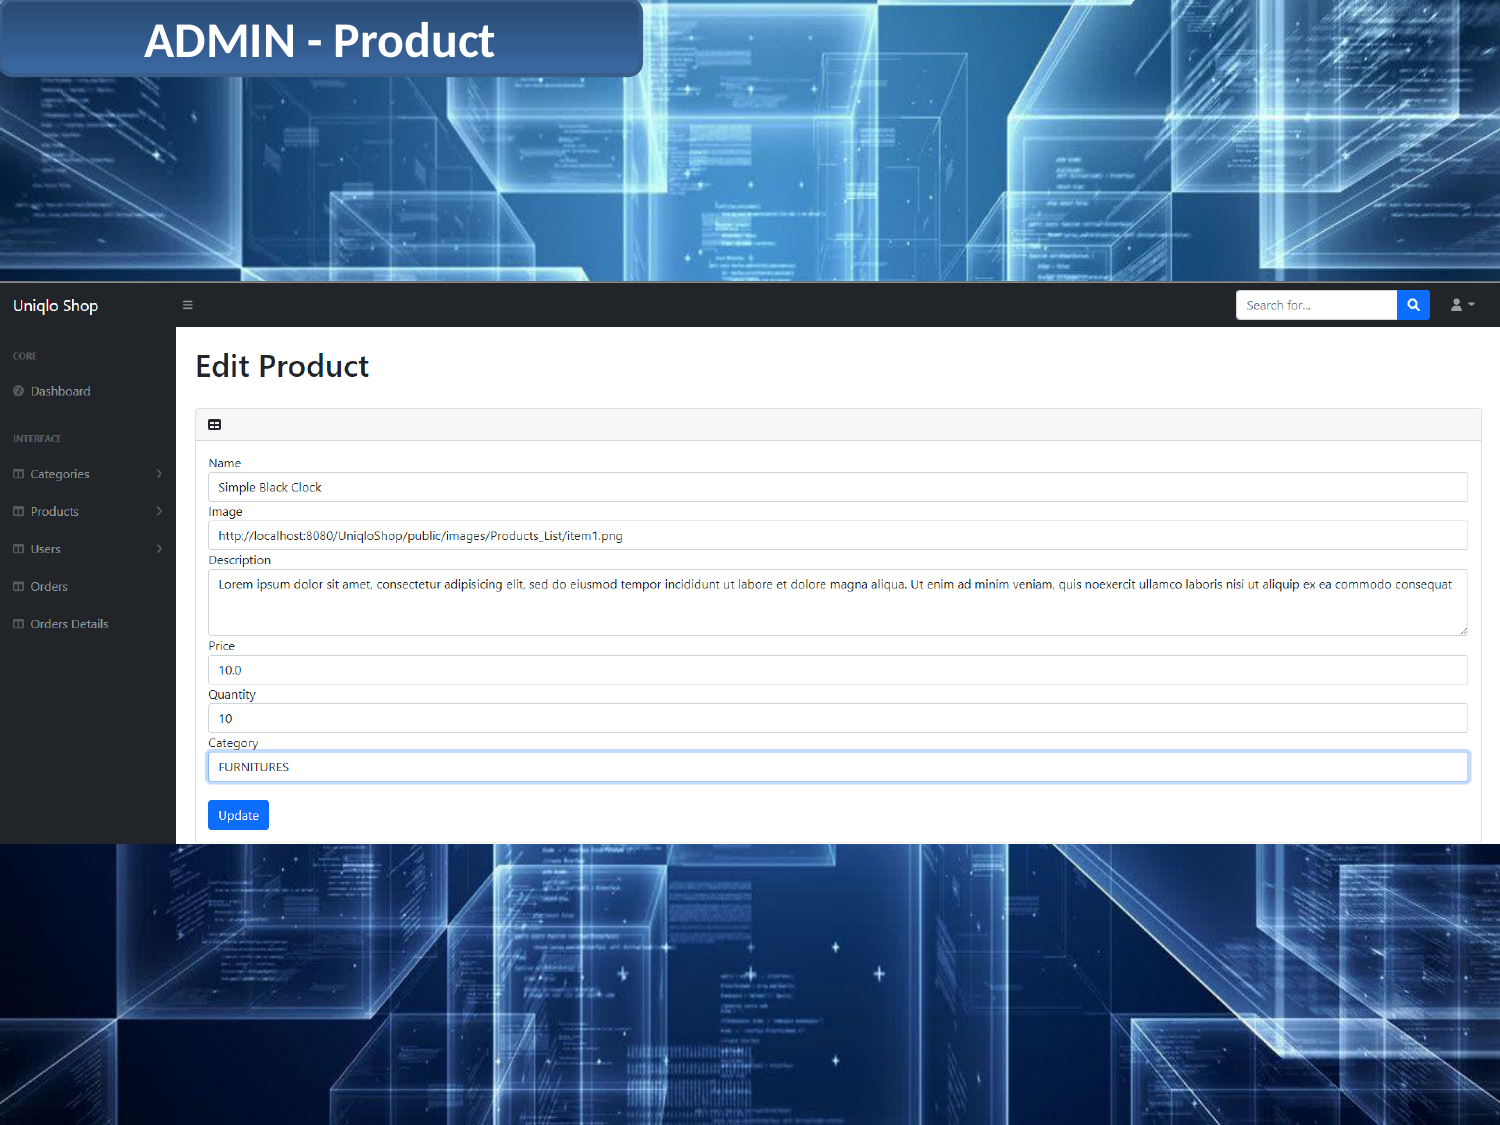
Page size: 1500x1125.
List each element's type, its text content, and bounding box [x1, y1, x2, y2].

picture [0, 0, 7, 7]
picture [0, 0, 1500, 1125]
text_box ADMIN - Product [0, 0, 641, 75]
